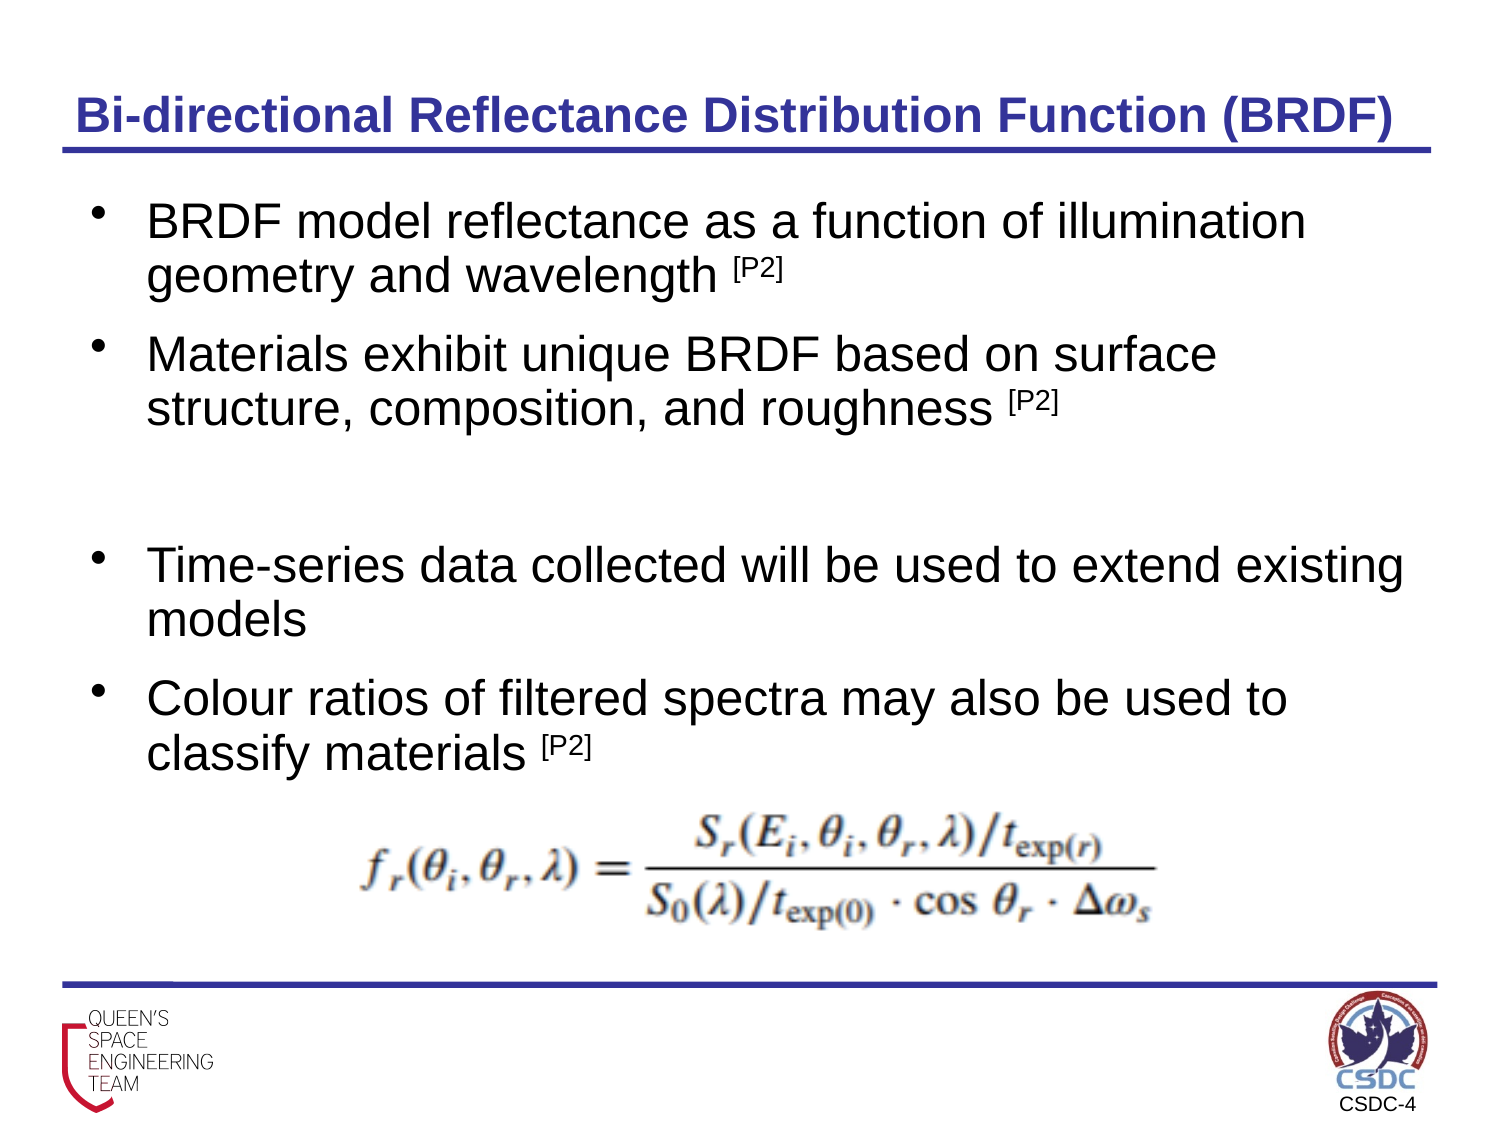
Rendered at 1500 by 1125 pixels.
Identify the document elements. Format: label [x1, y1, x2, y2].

picture [1325, 988, 1430, 1093]
list [75, 187, 1425, 764]
picture [62, 1007, 214, 1113]
title [72, 65, 1425, 160]
picture [297, 791, 1200, 978]
